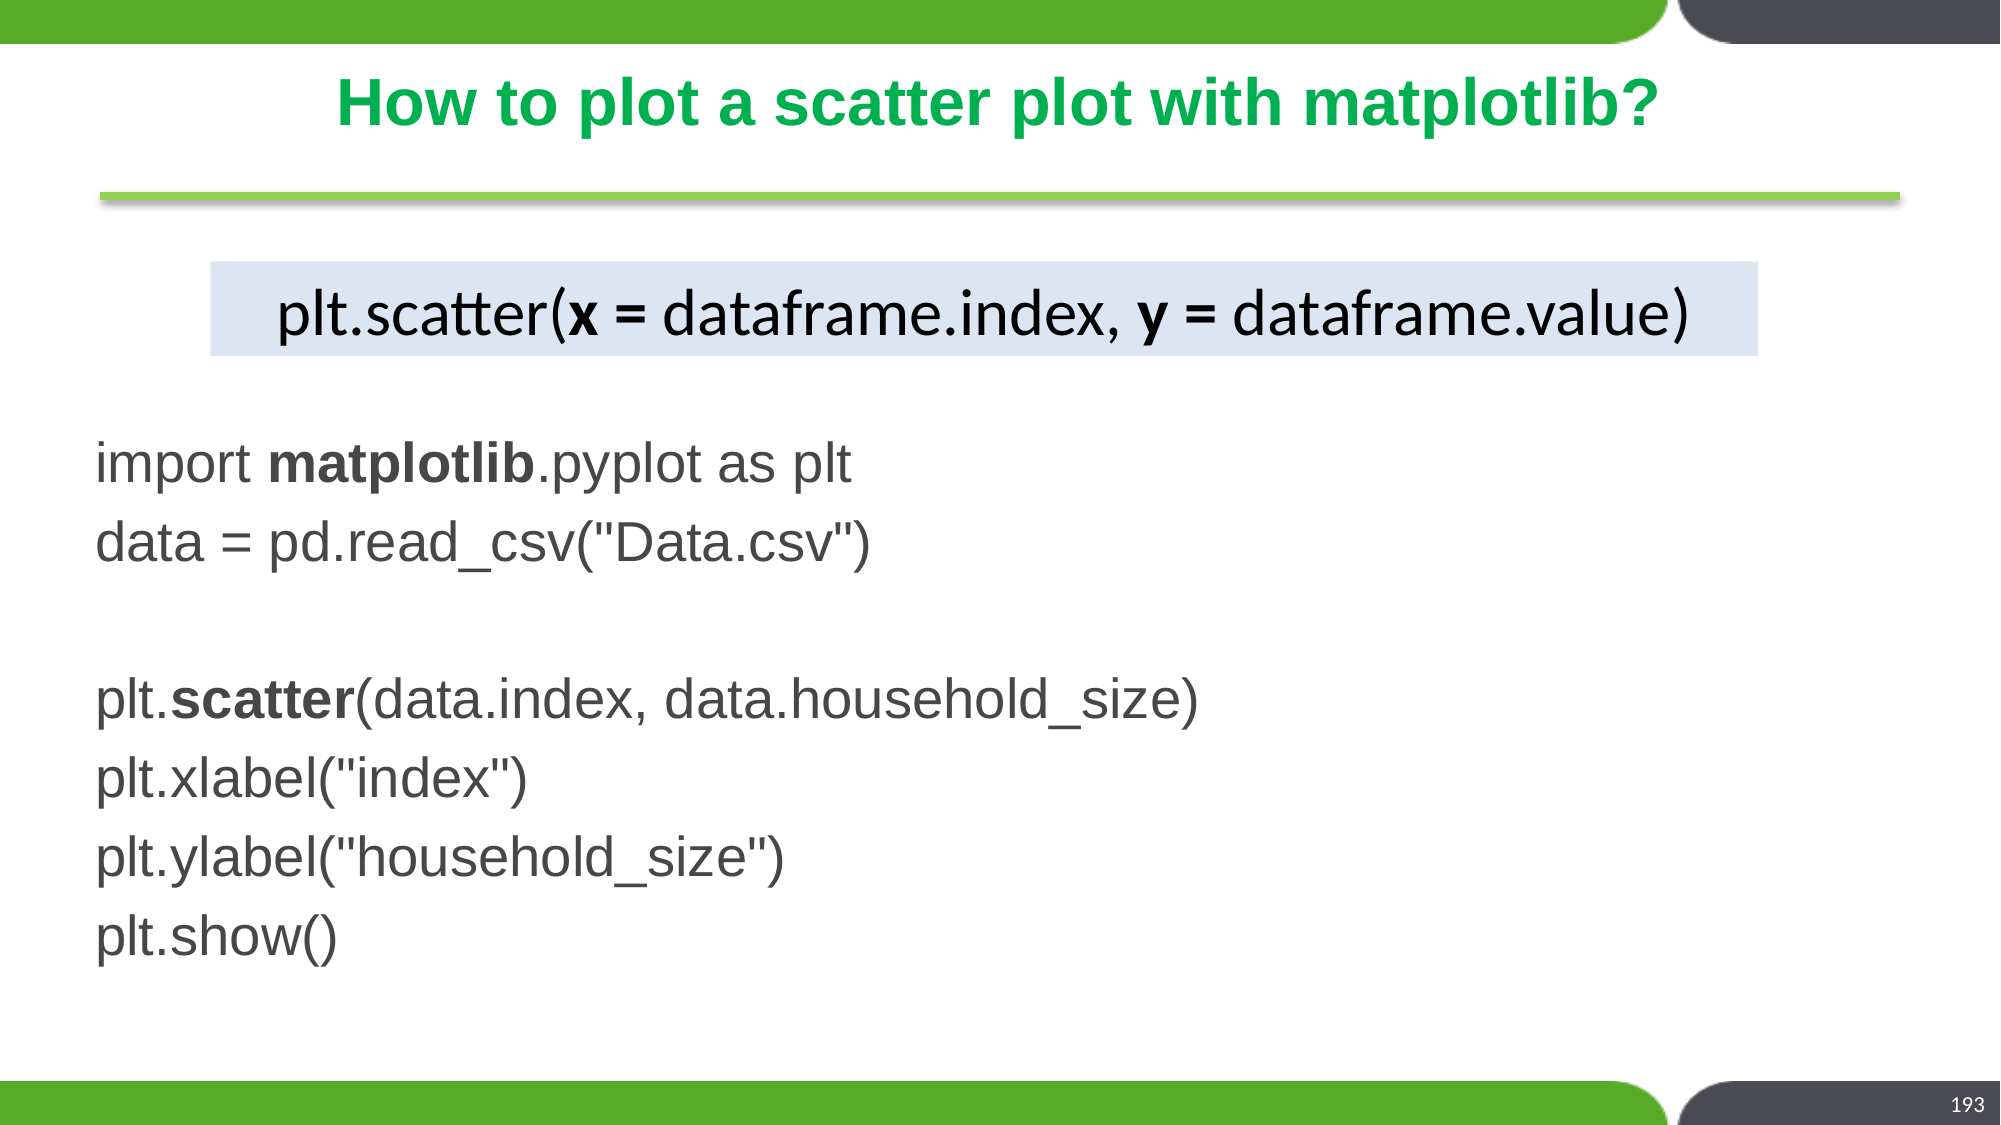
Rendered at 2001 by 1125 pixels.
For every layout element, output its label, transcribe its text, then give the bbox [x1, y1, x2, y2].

slide_number 193 [1690, 1081, 2000, 1125]
list import matplotlib.pyplot as plt data = pd.read_csv("Data.csv") plt.scatter(data.index, data.household_size) plt.xlabel("index") plt.ylabel("household_size") plt.show() [80, 418, 1920, 983]
title How to plot a scatter plot with matplotlib? [99, 50, 1900, 181]
text_box plt.scatter(x = dataframe.index, y = dataframe.value) [210, 261, 1758, 357]
